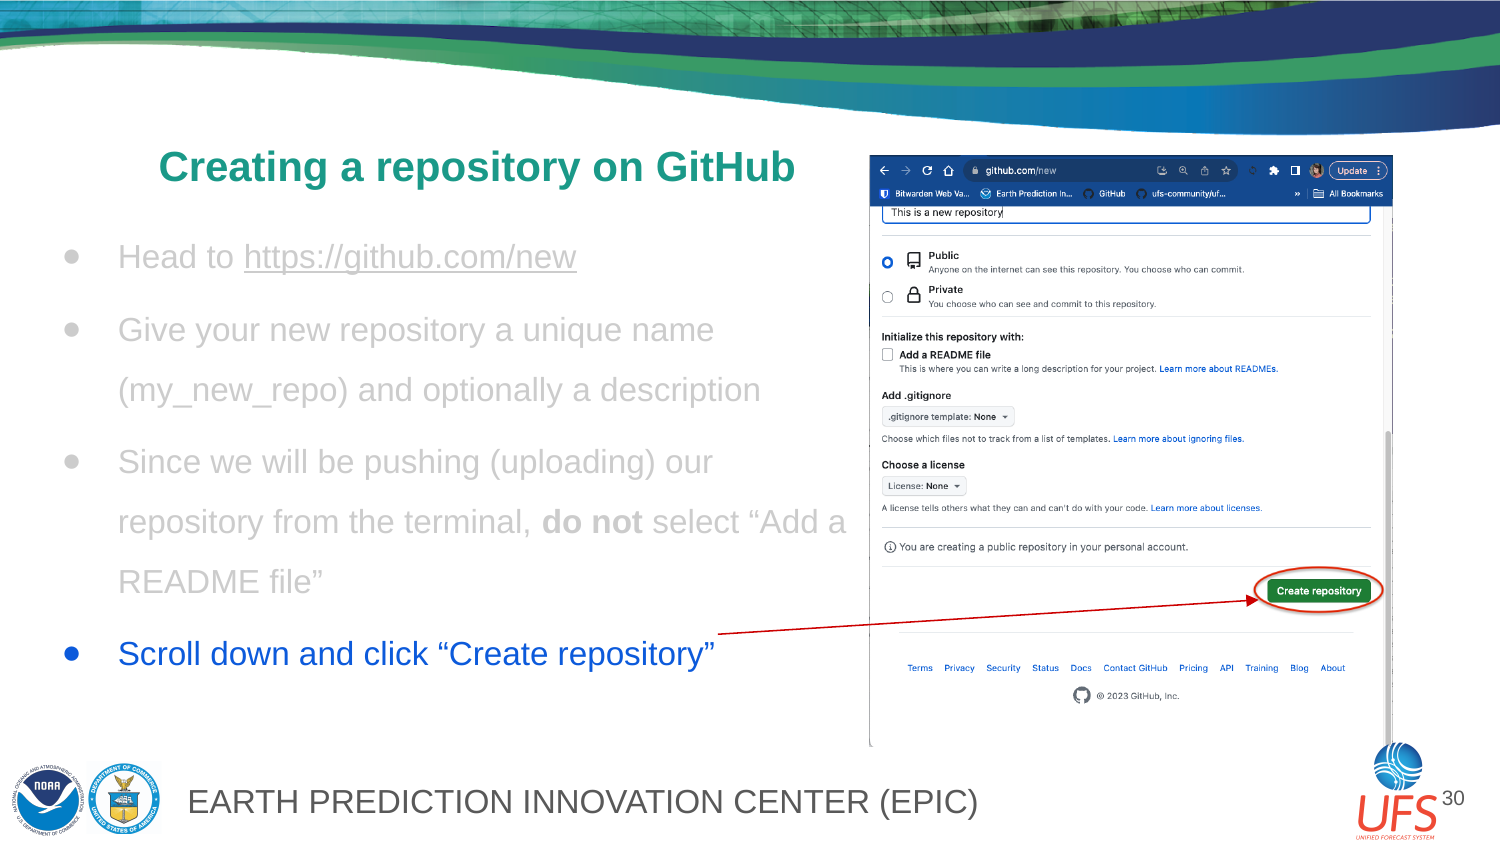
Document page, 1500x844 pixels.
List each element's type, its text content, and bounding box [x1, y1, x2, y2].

slide_number ‹#› [1447, 764, 1480, 830]
text_box Head to https://github.com/new Give your new repository a unique name (my_new_repo) and optionally a description Since we will be pushing (uploading) our repository from the terminal, do not select “Add a README file” Scroll down and click “Create repository” [46, 207, 863, 680]
picture [12, 764, 84, 836]
picture [86, 758, 162, 834]
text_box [717, 599, 1259, 635]
text_box EARTH PREDICTION INNOVATION CENTER (EPIC) [172, 765, 1115, 836]
picture [0, 0, 1500, 137]
title Creating a repository on GitHub [143, 146, 980, 196]
picture [868, 155, 1442, 844]
